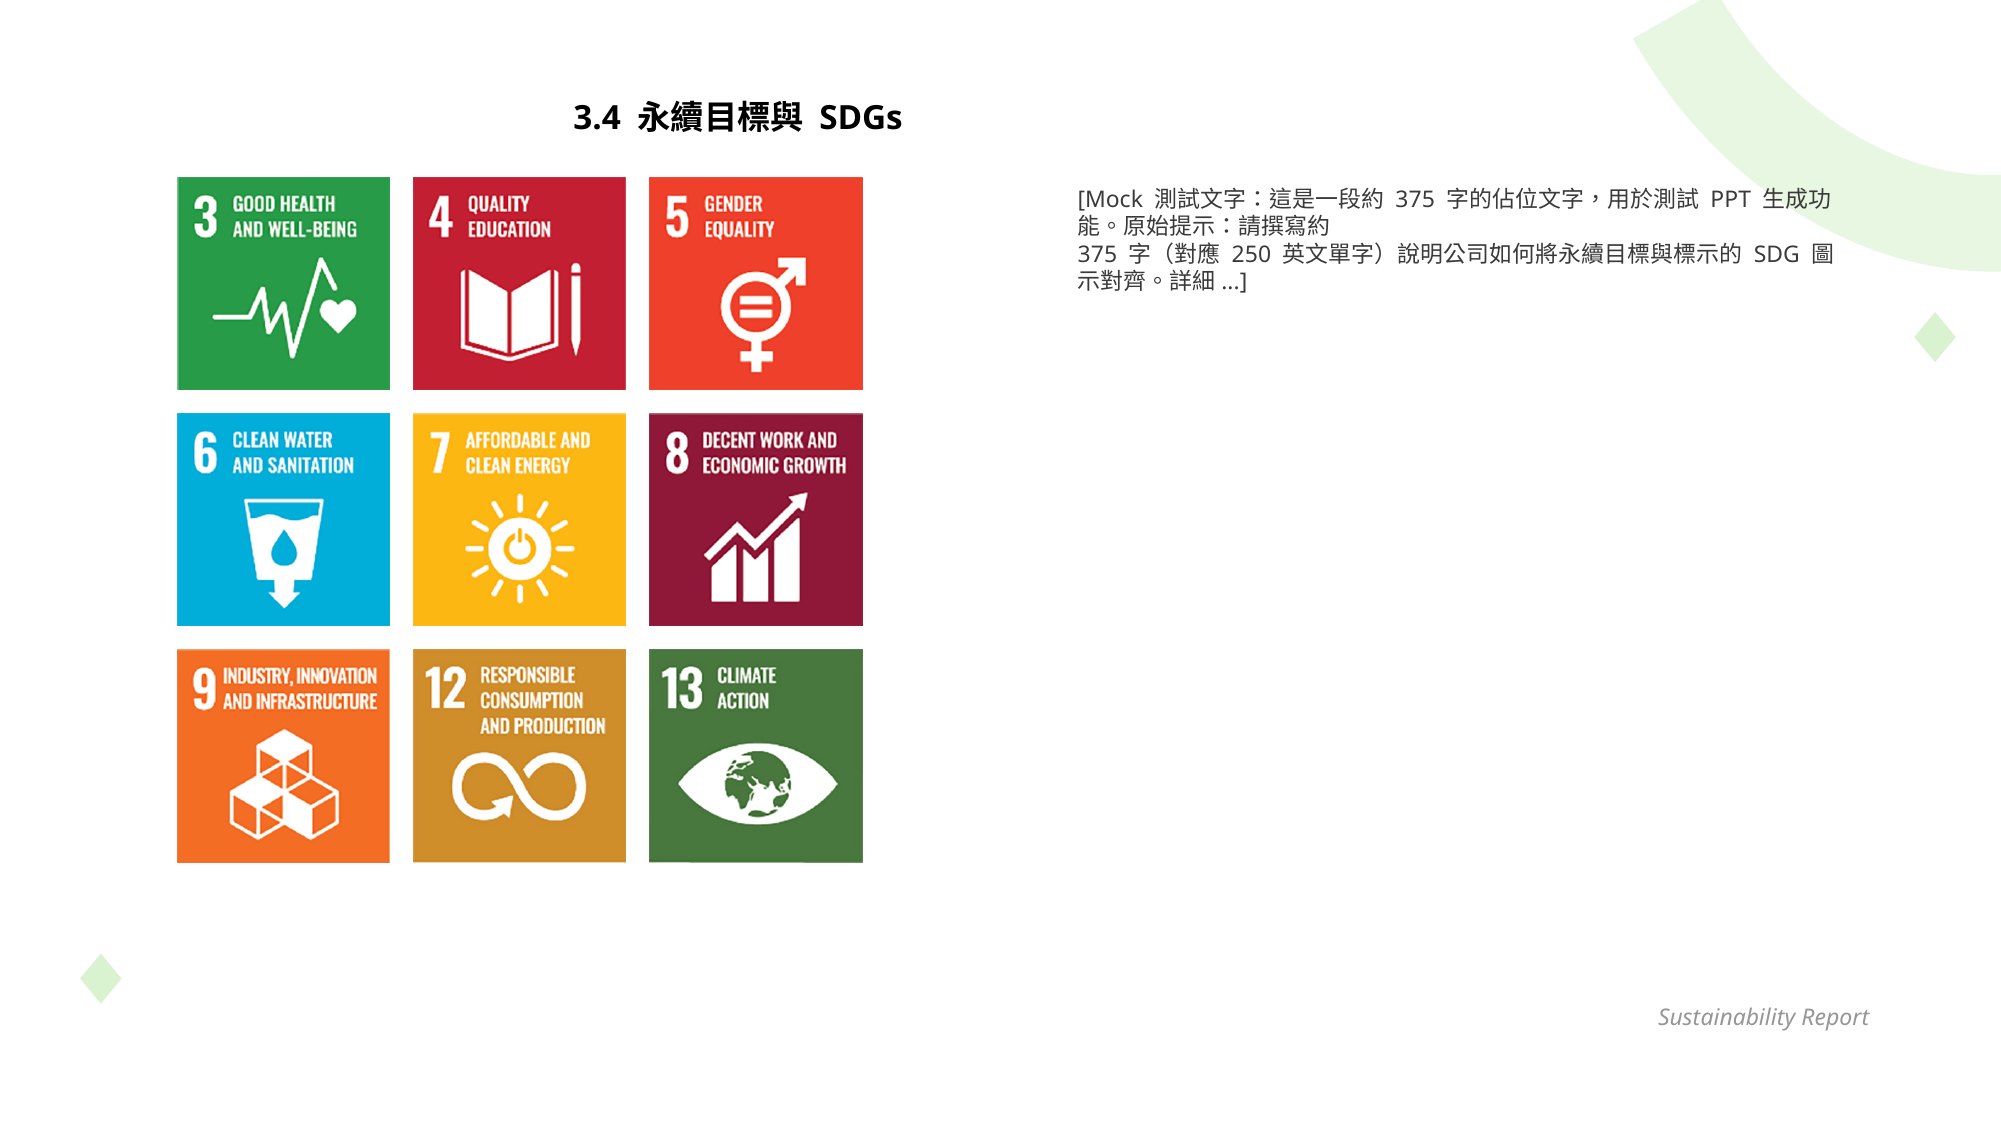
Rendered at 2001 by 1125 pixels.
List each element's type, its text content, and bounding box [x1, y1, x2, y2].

picture [234, 432, 278, 447]
picture [285, 432, 296, 447]
text_box Sustainability Report [1643, 995, 1885, 1038]
text_box [Mock 測試文字：這是一段約 375 字的佔位文字，用於測試 PPT 生成功能。原始提示：請撰寫約 375 字（對應 250 英文單字）說明公司如何將永續目標與標示的 SDG 圖示對齊。詳細...] [1062, 177, 1861, 302]
picture [412, 412, 627, 627]
picture [195, 432, 216, 473]
picture [320, 458, 331, 473]
picture [244, 458, 251, 473]
picture [307, 432, 331, 447]
picture [412, 176, 627, 391]
picture [176, 176, 391, 391]
picture [254, 458, 262, 473]
picture [412, 649, 627, 863]
picture [299, 458, 310, 473]
picture [312, 458, 319, 473]
picture [649, 412, 863, 627]
picture [245, 499, 323, 607]
picture [233, 458, 241, 473]
picture [269, 458, 296, 473]
picture [176, 649, 391, 863]
picture [297, 432, 306, 447]
picture [649, 176, 863, 391]
picture [334, 458, 353, 473]
picture [649, 649, 863, 863]
text_box 3.4 永續目標與 SDGs [558, 88, 918, 144]
